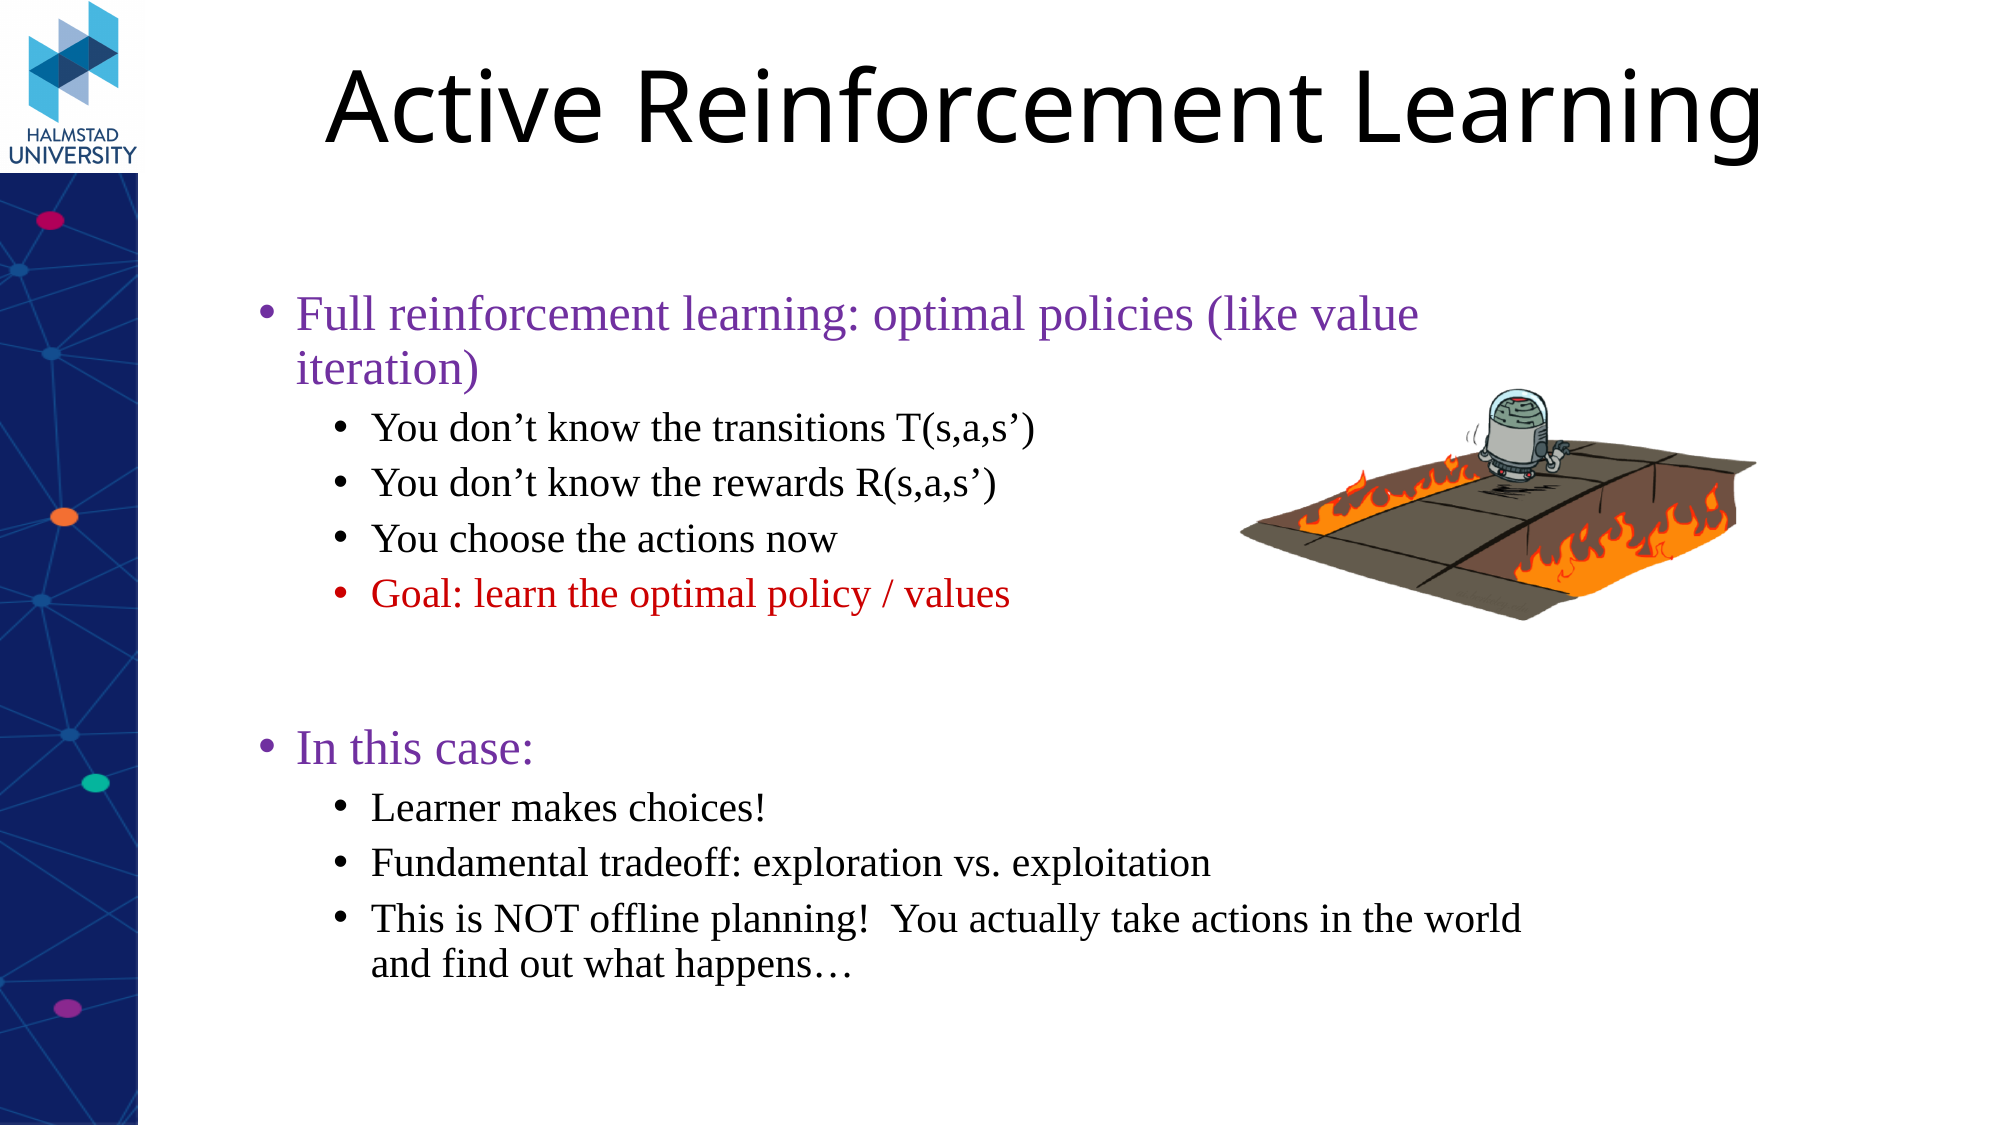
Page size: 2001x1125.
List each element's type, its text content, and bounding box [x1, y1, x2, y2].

picture [1234, 368, 1757, 621]
list Full reinforcement learning: optimal policies (like value iteration) You don’t know the transitions T(s,a,s’) You don’t know the rewards R(s,a,s’) You choose the actions now Goal: learn the optimal policy / values In this case: Learner makes choices! Fundamental tradeoff: exploration vs. exploitation This is NOT offline planning! You actually take actions in the world and find out what happens… [243, 279, 1594, 1000]
picture [0, 0, 145, 1125]
title Active Reinforcement Learning [184, 1, 1910, 220]
